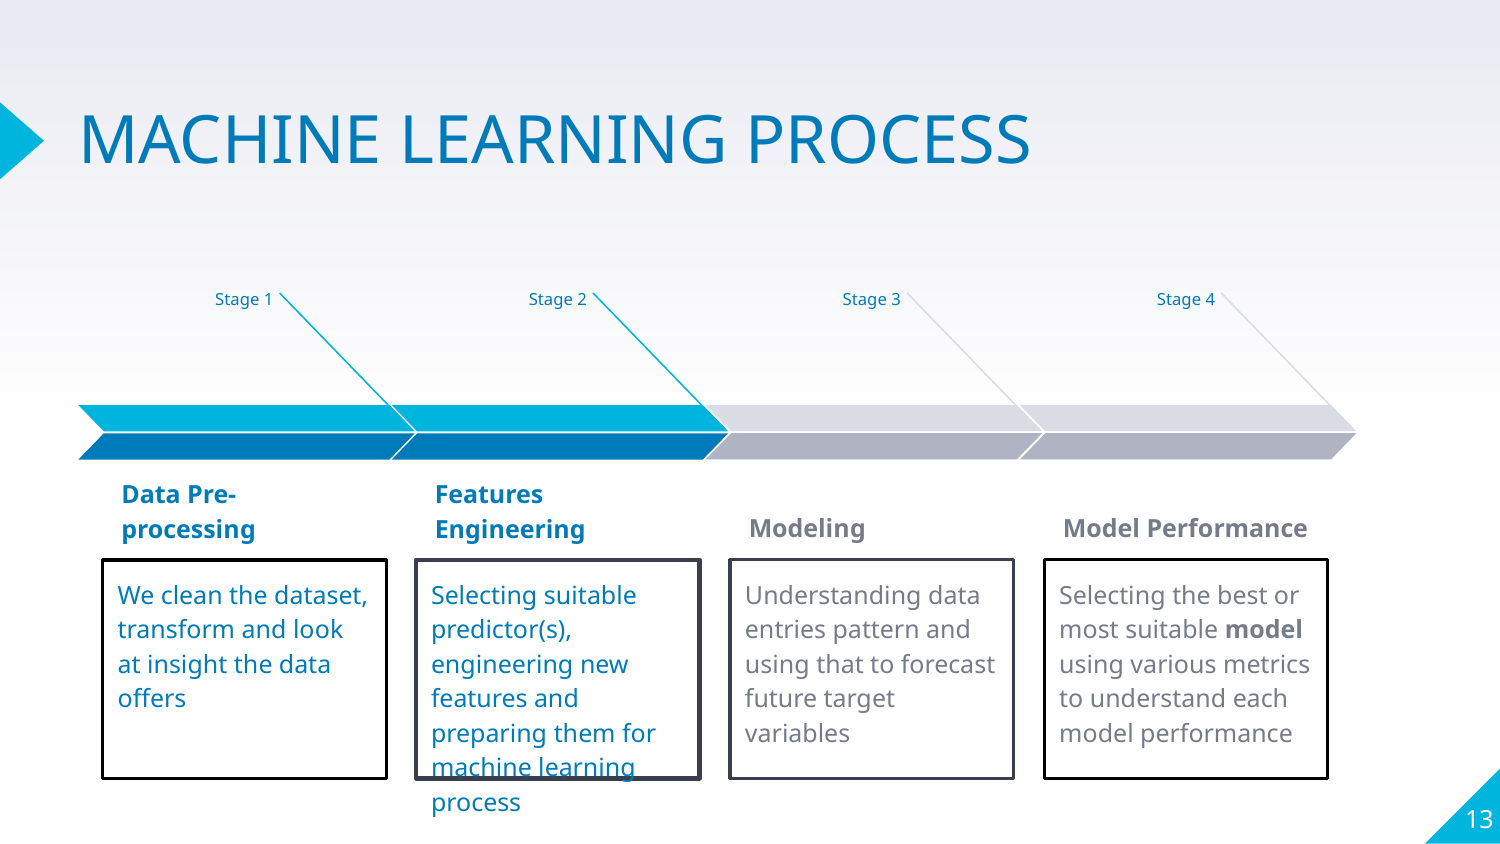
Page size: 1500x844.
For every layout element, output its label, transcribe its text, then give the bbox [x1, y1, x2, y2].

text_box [1019, 270, 1357, 779]
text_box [391, 270, 703, 779]
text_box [78, 270, 390, 779]
slide_number ‹#› [1418, 760, 1494, 838]
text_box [705, 270, 1017, 779]
title MACHINE LEARNING PROCESS [78, 112, 1379, 224]
